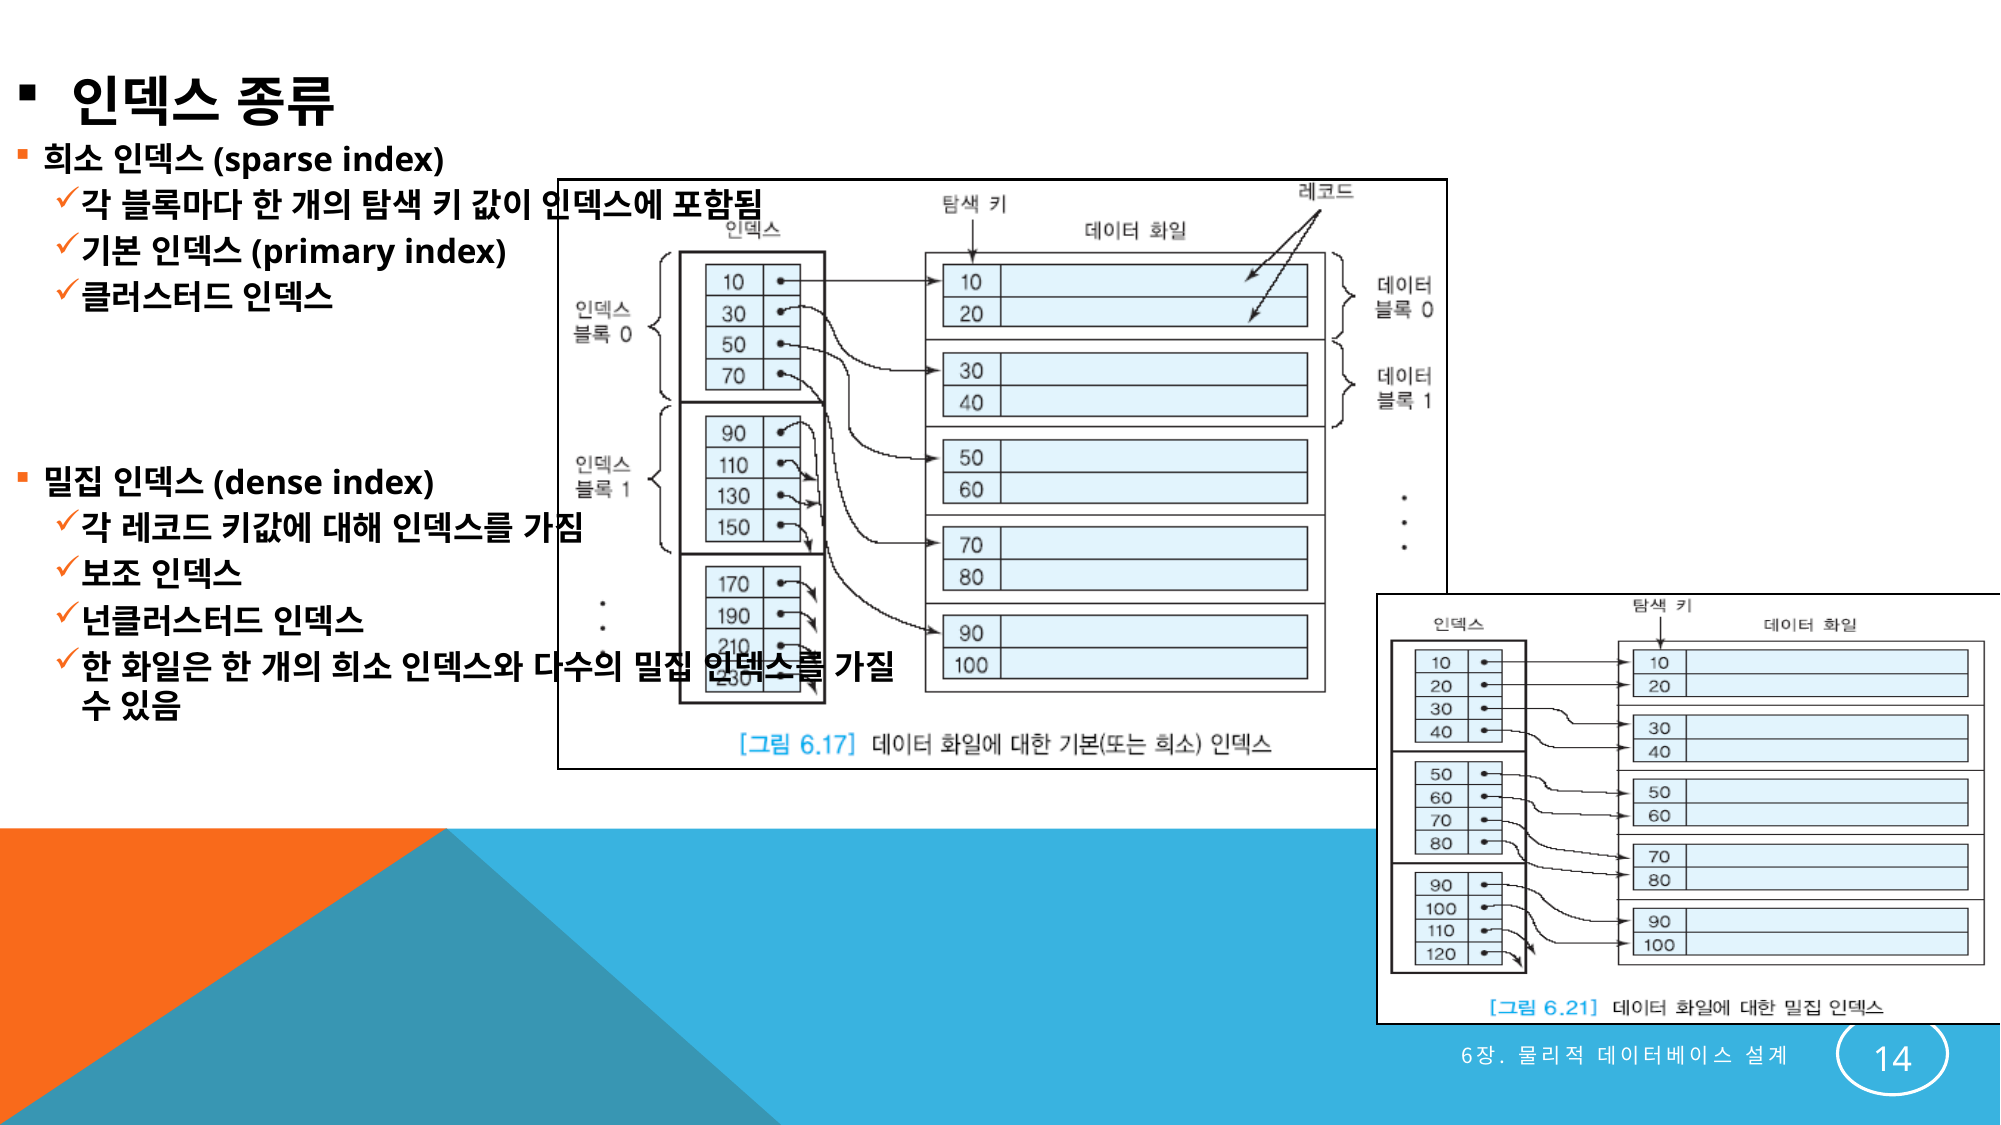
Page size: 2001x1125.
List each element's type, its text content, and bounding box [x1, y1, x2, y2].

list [1377, 594, 2000, 1024]
slide_number 14 [1835, 1031, 1950, 1097]
footer 6장. 물리적 데이터베이스 설계 [769, 1031, 1803, 1076]
list 인덱스 종류 희소 인덱스(sparse index) 각 블록마다 한 개의 탐색 키 값이 인덱스에 포함됨 기본 인덱스(primary index) 클러스터드 인덱스 밀집 인덱스(dense index) 각 레코드 키값에 대해 인덱스를 가짐 보조 인덱스 넌클러스터드 인덱스 한 화일은 한 개의 희소 인덱스와 다수의 밀집 인덱스를 가질 수 있음 [0, 26, 931, 1064]
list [558, 180, 1447, 768]
